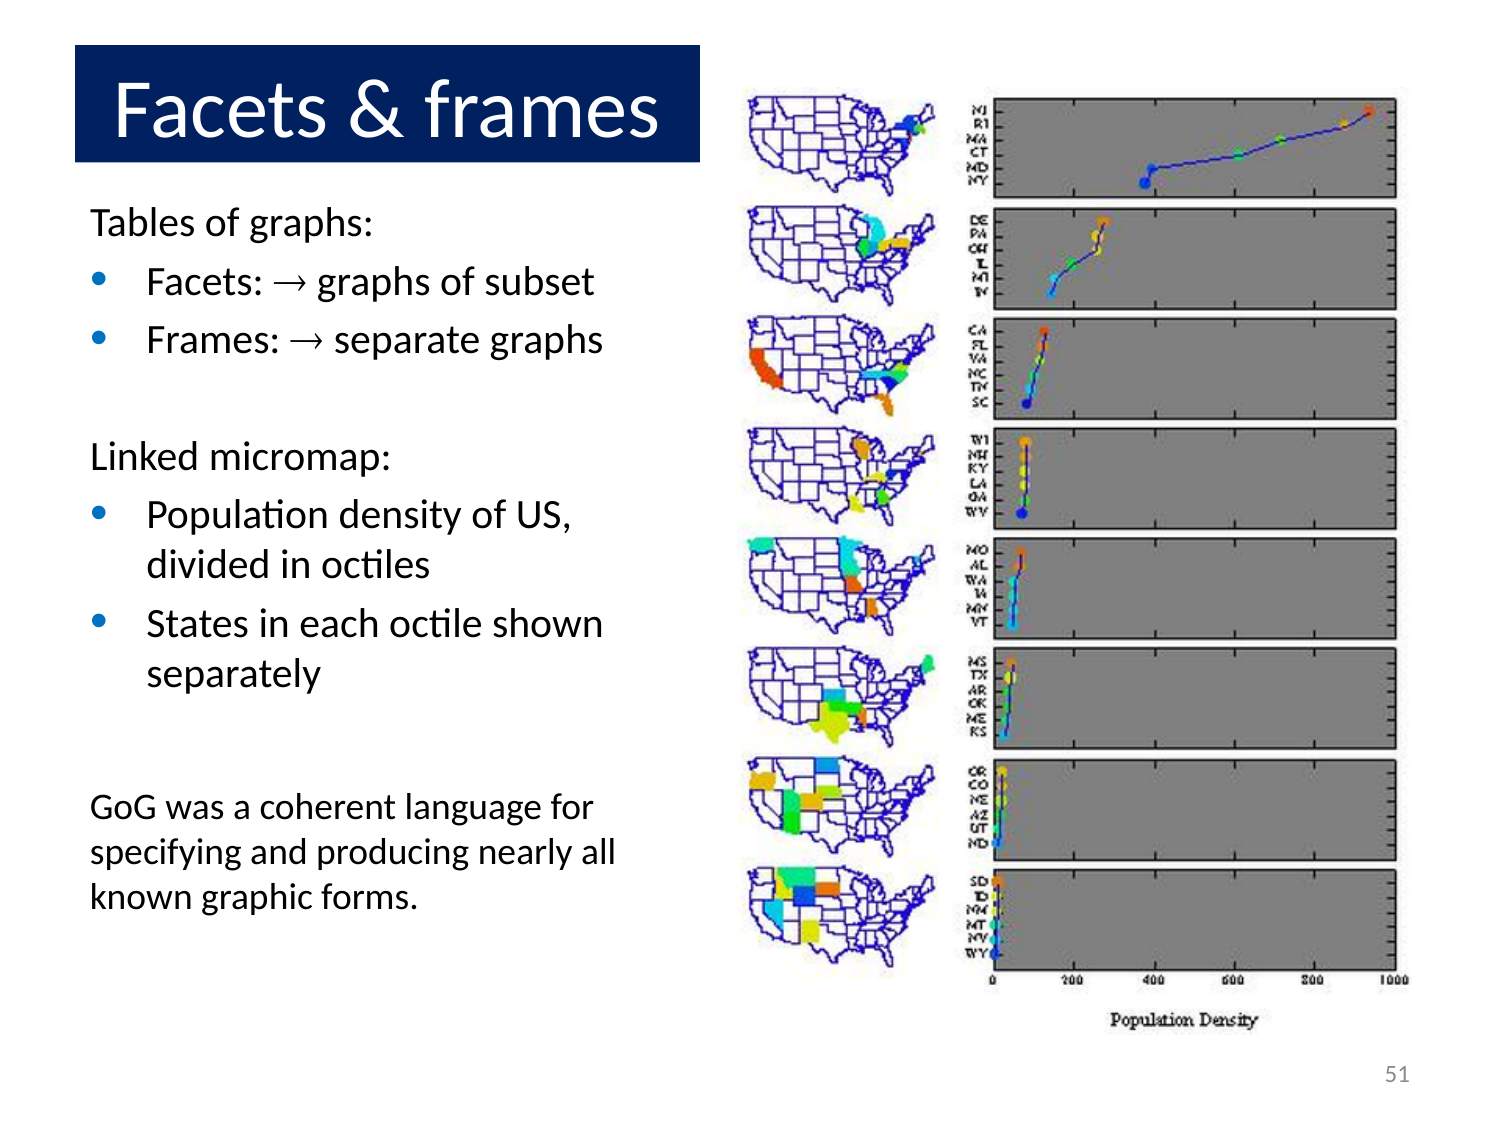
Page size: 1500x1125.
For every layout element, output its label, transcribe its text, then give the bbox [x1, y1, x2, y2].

text_box GoG was a coherent language for specifying and producing nearly all known graphic forms. [74, 774, 688, 925]
list Tables of graphs: Facets:  graphs of subset Frames:  separate graphs Linked micromap: Population density of US, divided in octiles States in each octile shown separately [75, 187, 700, 1025]
picture [737, 87, 1415, 1035]
title Facets & frames [75, 45, 700, 163]
slide_number 51 [1074, 1042, 1425, 1103]
